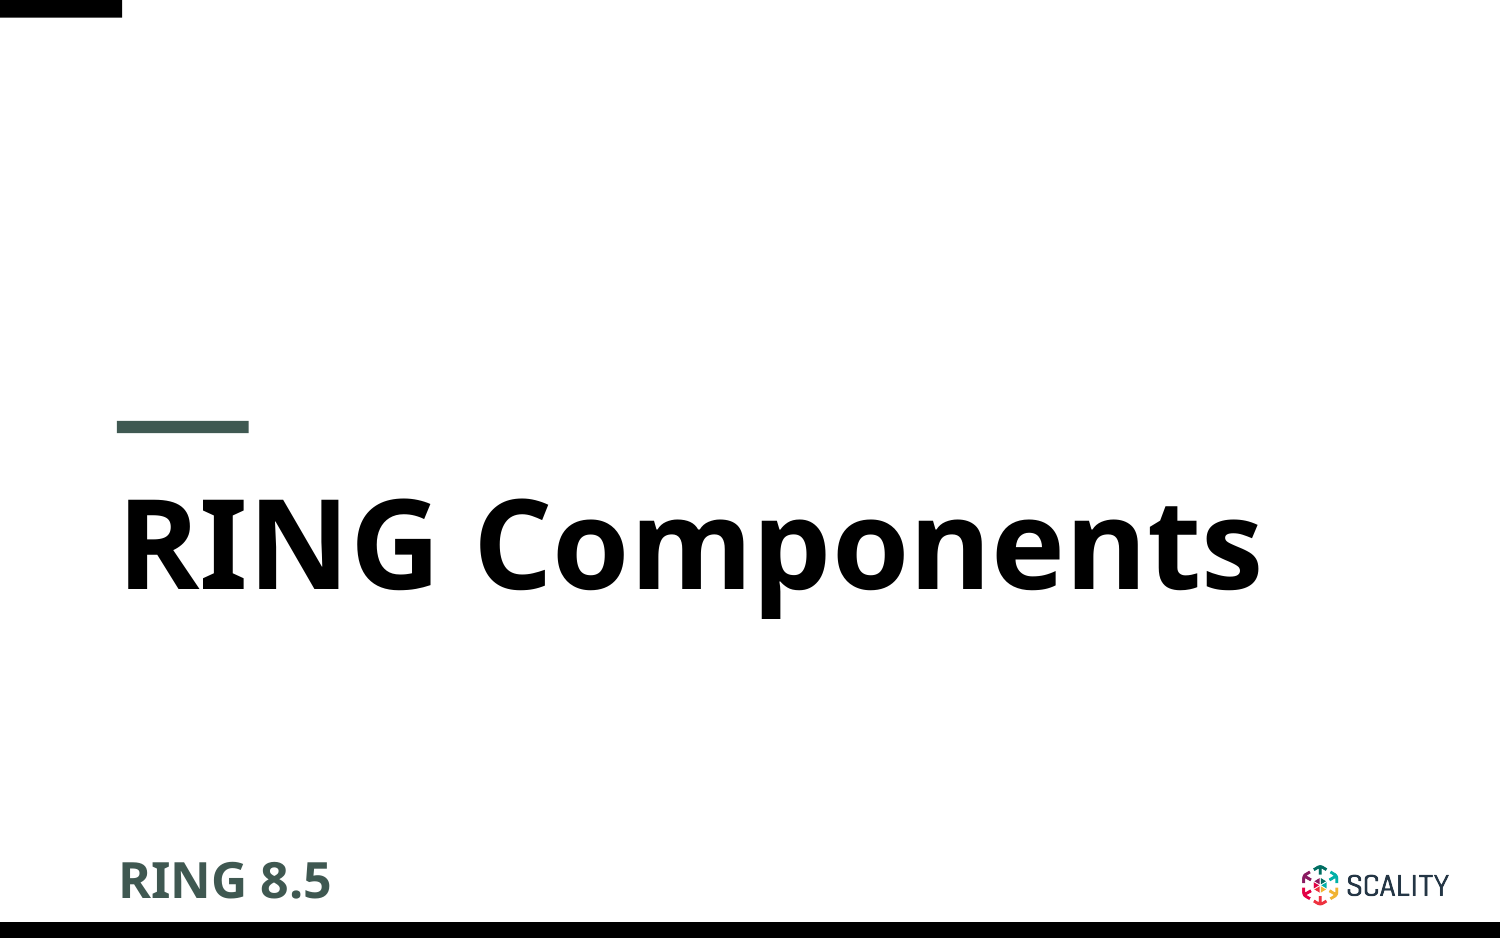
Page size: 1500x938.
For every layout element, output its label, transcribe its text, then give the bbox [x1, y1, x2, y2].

text_box RING 8.5 [103, 832, 425, 923]
title RING Components [102, 233, 1397, 624]
picture [1301, 864, 1450, 906]
